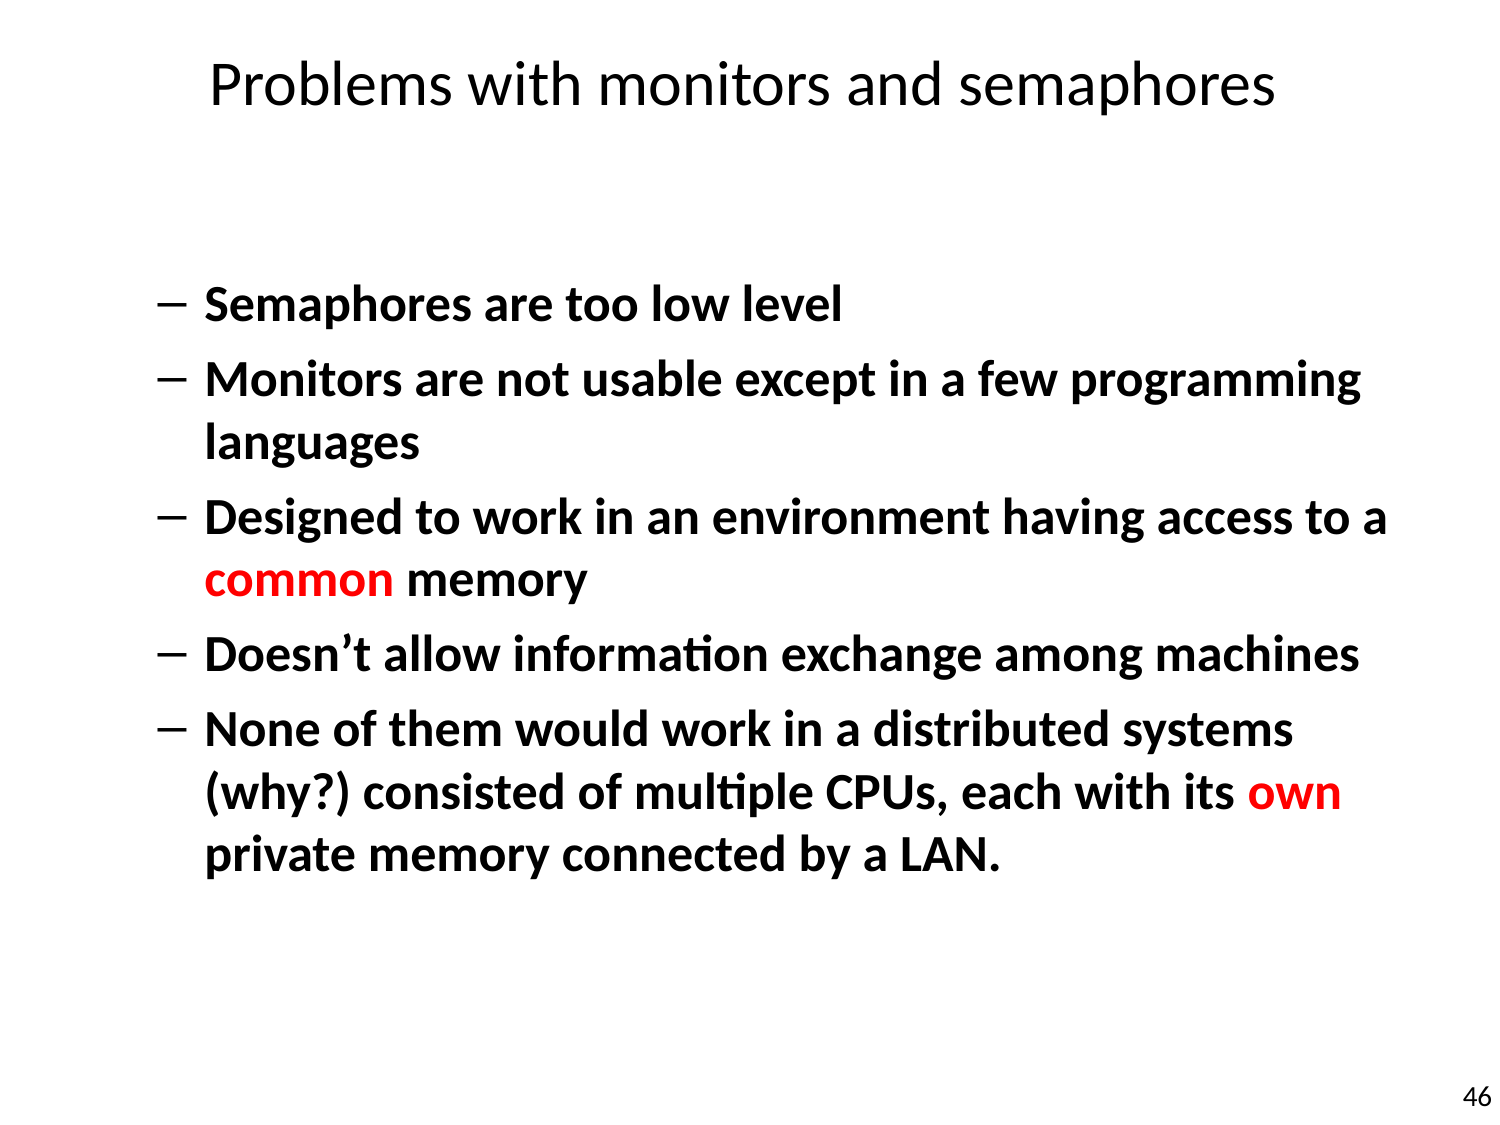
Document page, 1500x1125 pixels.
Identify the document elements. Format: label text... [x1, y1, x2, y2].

slide_number 46 [1453, 1070, 1500, 1119]
title Problems with monitors and semaphores [76, 33, 1411, 204]
list Semaphores are too low level Monitors are not usable except in a few programming languages Designed to work in an environment having access to a common memory Doesn’t allow information exchange among machines None of them would work in a distributed systems (why?) consisted of multiple CPUs, each with its own private memory connected by a LAN. [74, 261, 1426, 1006]
